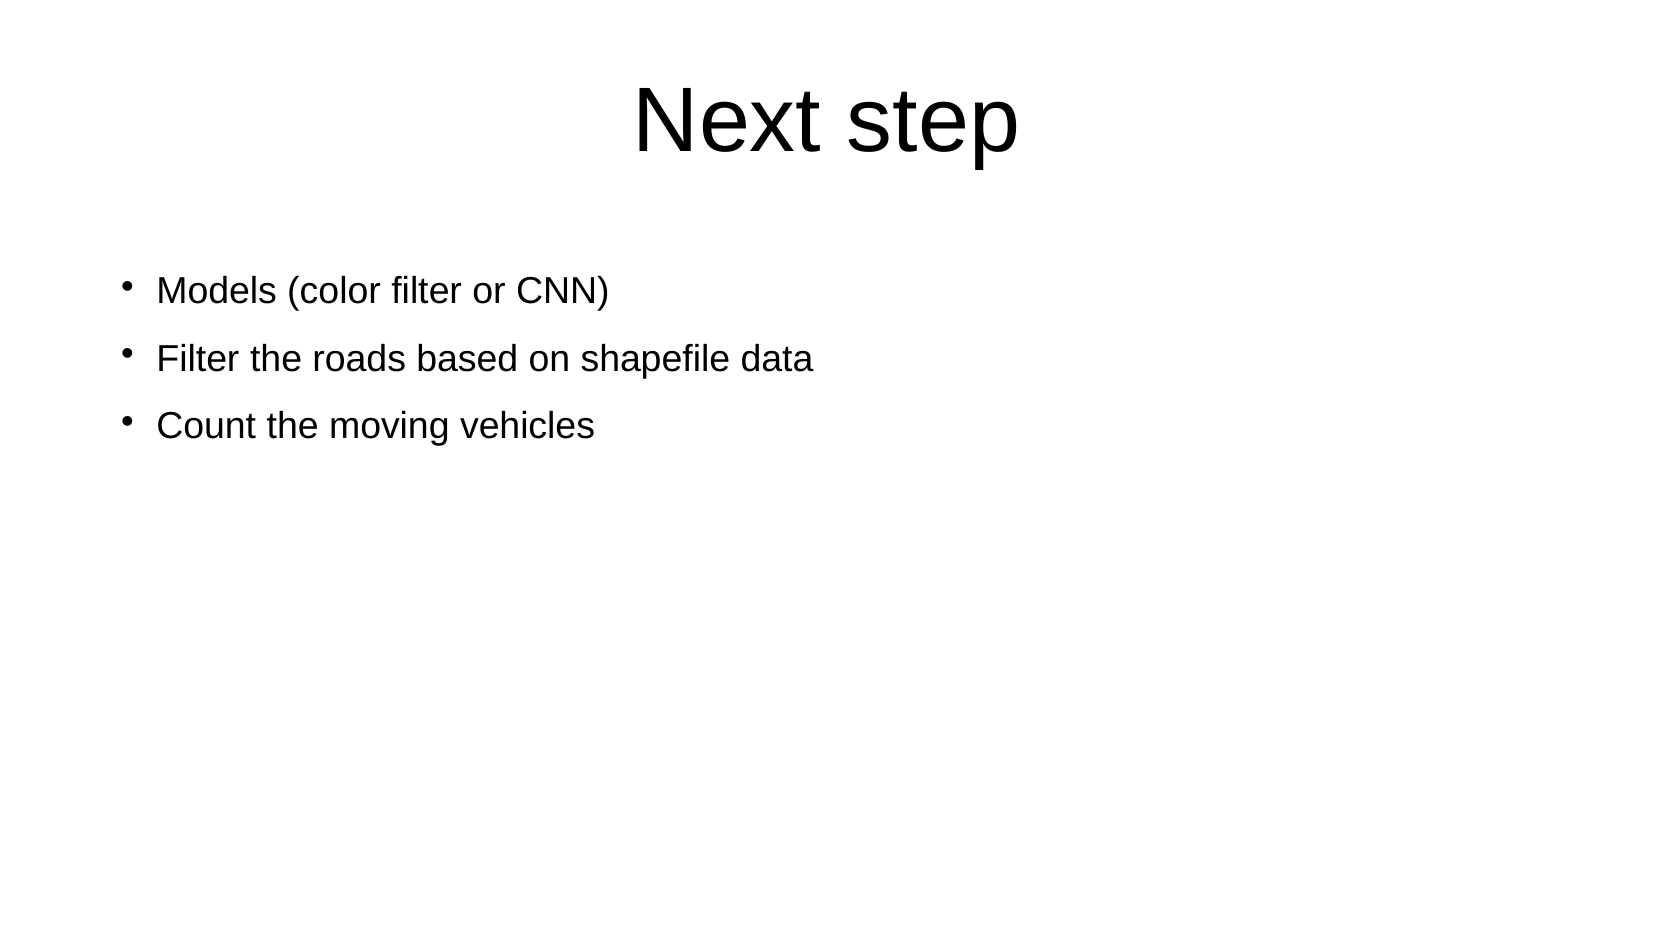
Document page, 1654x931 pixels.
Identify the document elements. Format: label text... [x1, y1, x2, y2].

text_box Next step [82, 37, 1571, 193]
text_box Models (color filter or CNN) Filter the roads based on shapefile data Count the moving vehicles [106, 236, 1630, 692]
